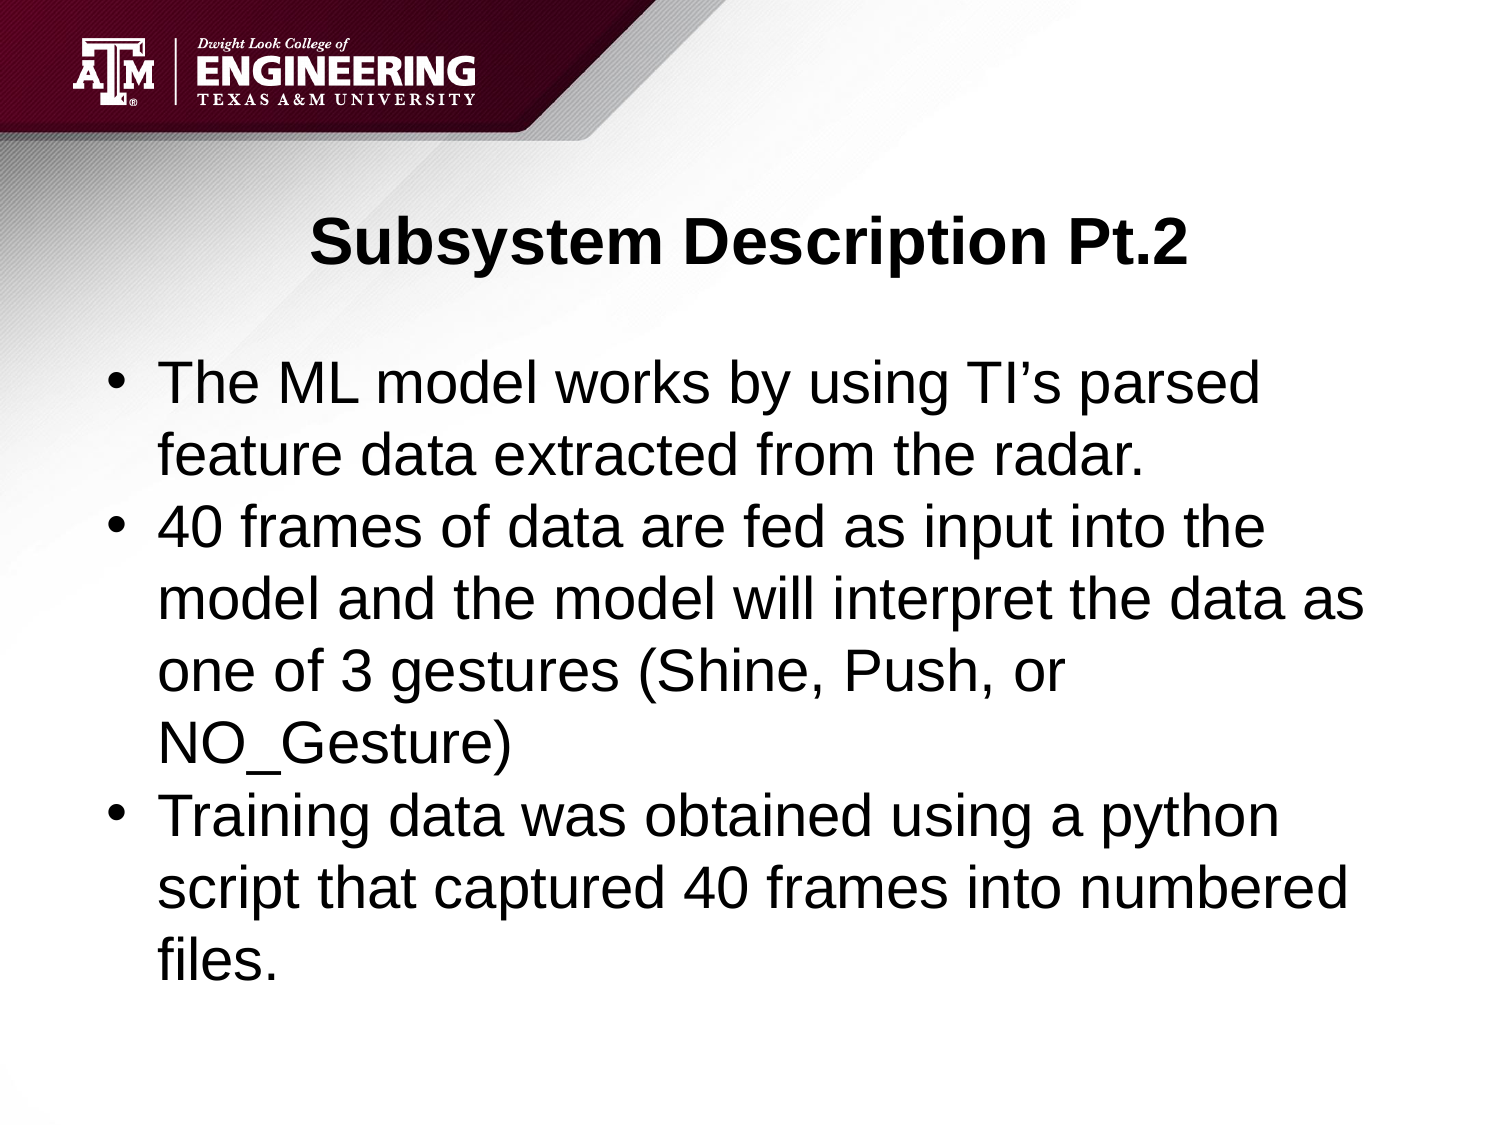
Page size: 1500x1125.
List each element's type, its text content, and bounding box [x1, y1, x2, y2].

list The ML model works by using TI’s parsed feature data extracted from the radar. 40 frames of data are fed as input into the model and the model will interpret the data as one of 3 gestures (Shine, Push, or NO_Gesture) Training data was obtained using a python script that captured 40 frames into numbered files. [75, 336, 1425, 1005]
title Subsystem Description Pt.2 [75, 172, 1425, 304]
picture [0, 0, 1500, 1125]
